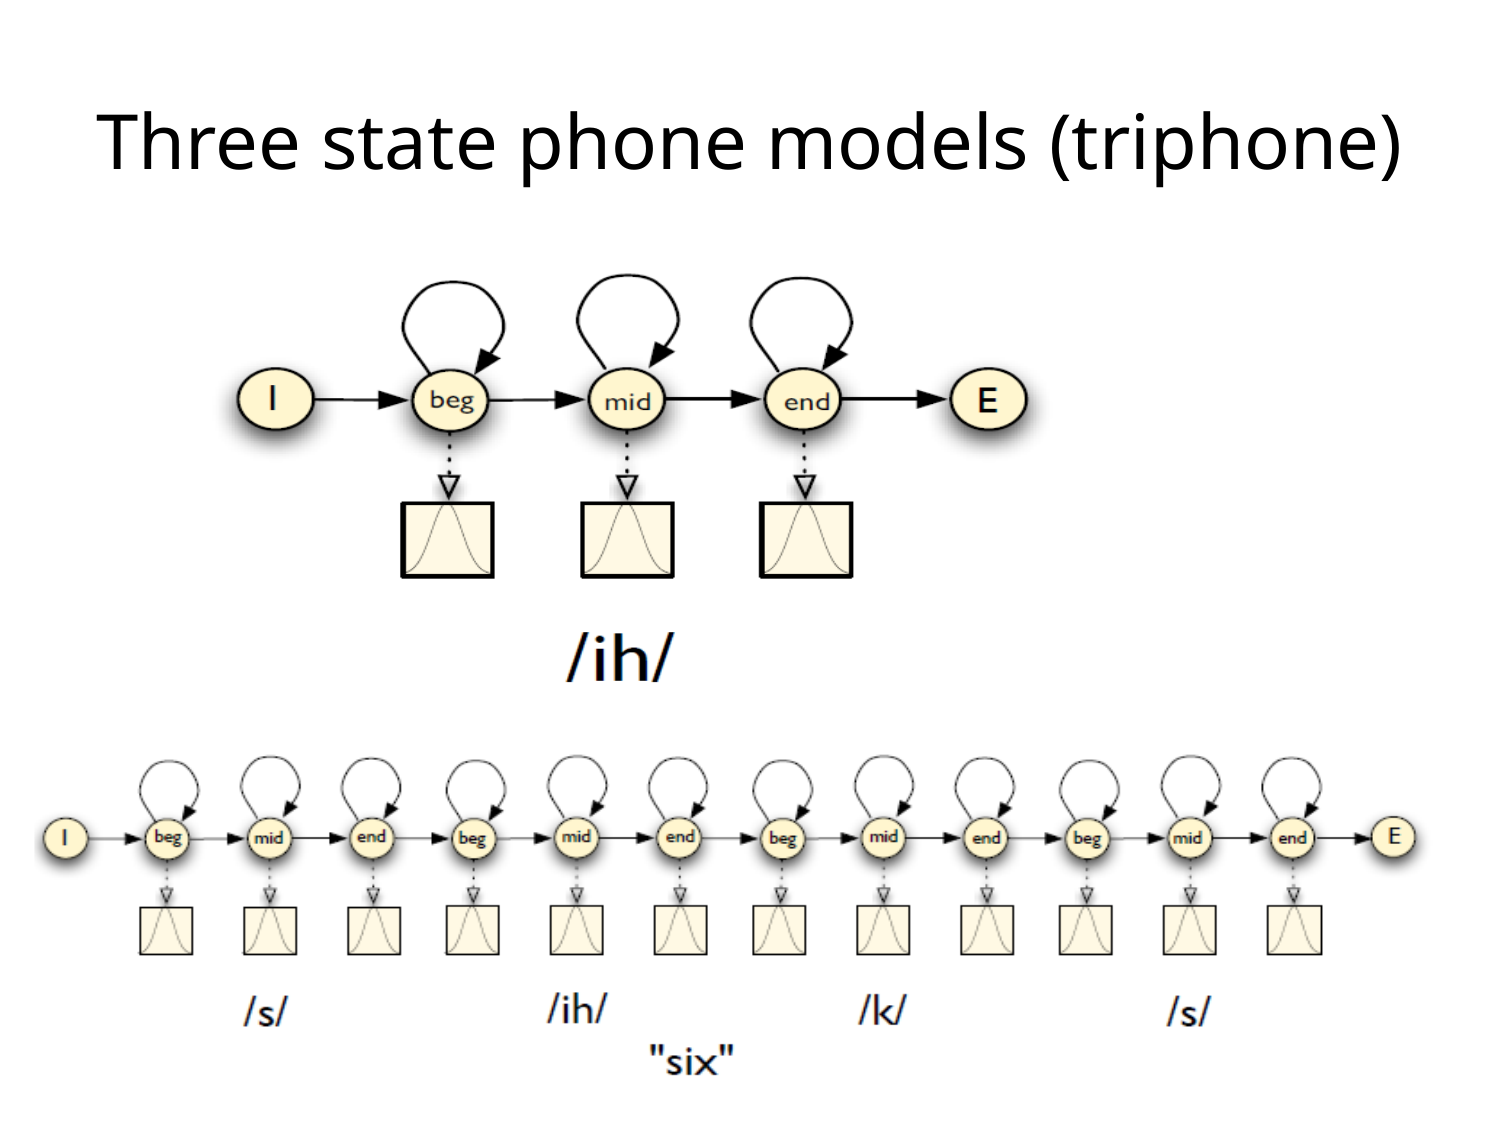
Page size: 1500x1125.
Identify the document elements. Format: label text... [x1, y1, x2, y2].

title Three state phone models (triphone) [75, 45, 1425, 233]
picture [33, 232, 1466, 1092]
